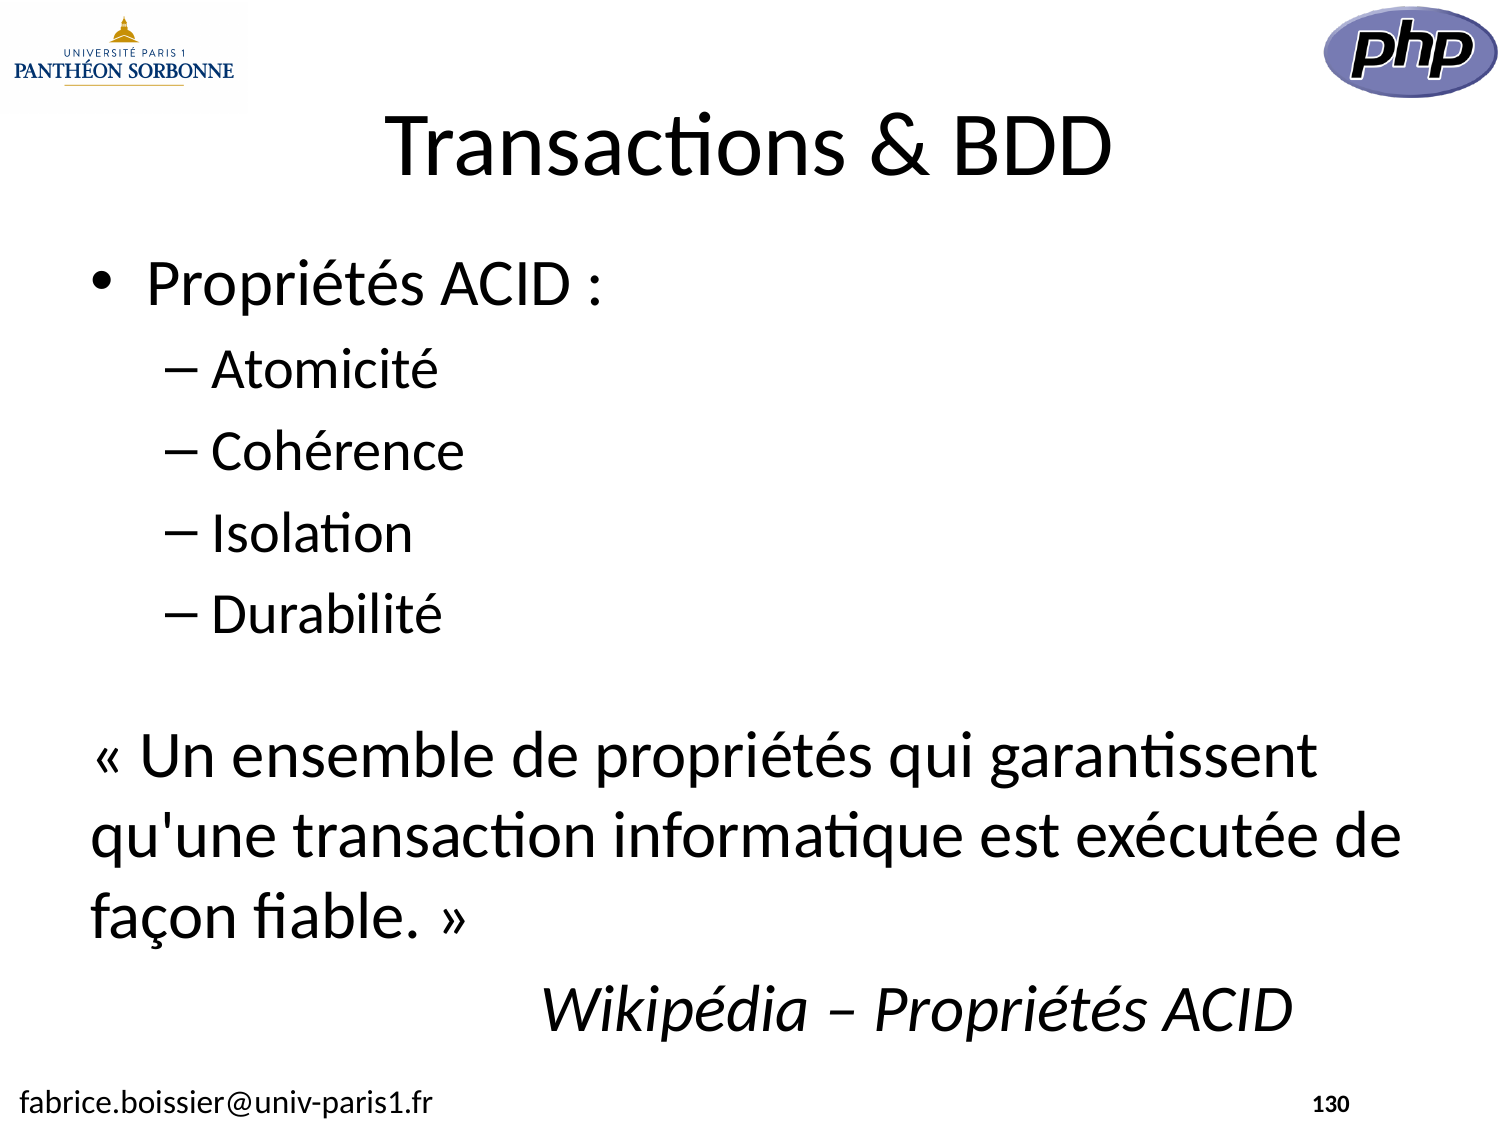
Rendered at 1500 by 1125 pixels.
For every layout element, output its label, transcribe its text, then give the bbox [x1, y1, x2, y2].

slide_number 130 [1156, 1072, 1500, 1125]
picture [0, 2, 248, 114]
title Transactions & BDD [75, 45, 1425, 231]
list Propriétés ACID : Atomicité Cohérence Isolation Durabilité « Un ensemble de propriétés qui garantissent qu'une transaction informatique est exécutée de façon fiable. » Wikipédia – Propriétés ACID [75, 231, 1471, 1094]
picture [1321, 0, 1500, 119]
